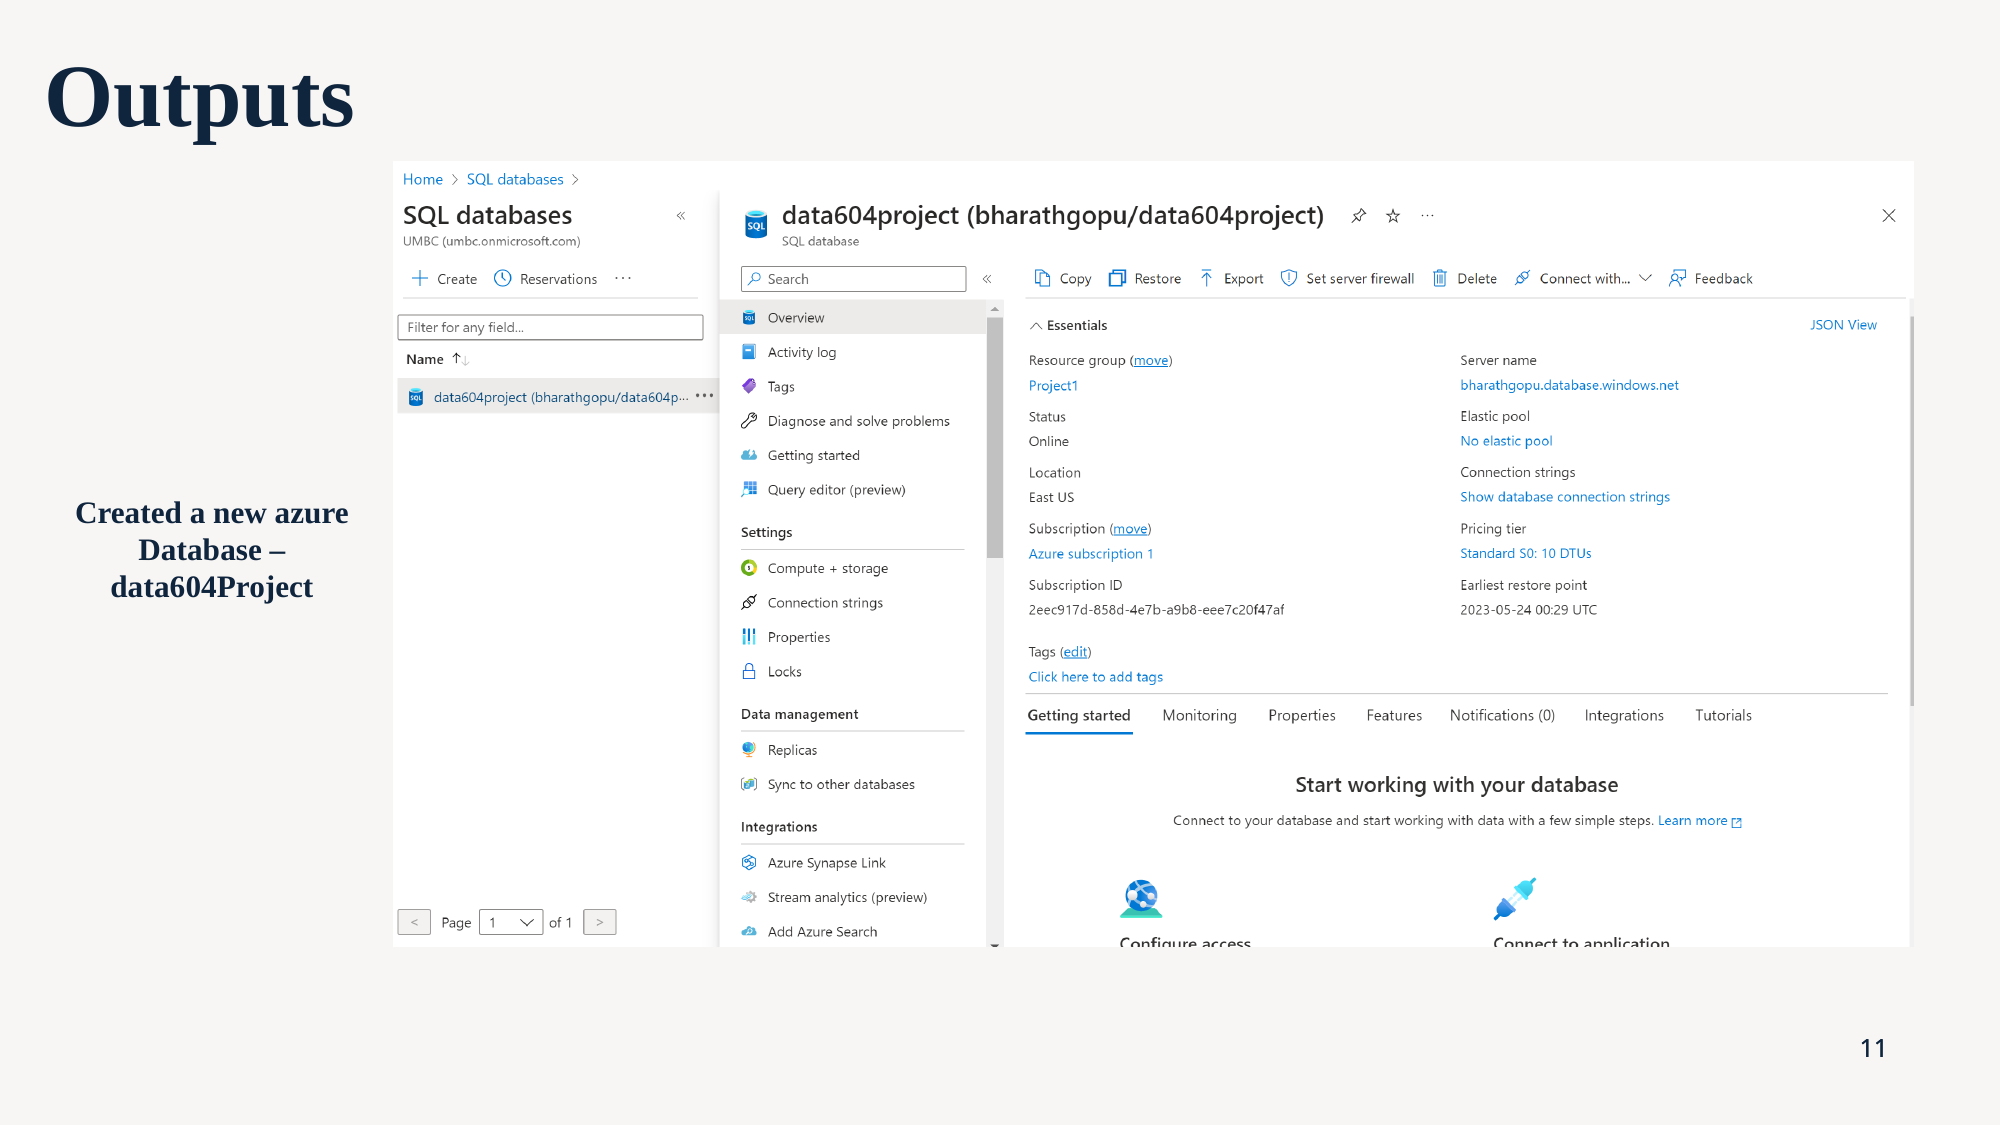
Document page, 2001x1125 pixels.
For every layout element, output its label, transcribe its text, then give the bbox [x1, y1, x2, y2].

slide_number 11 [1836, 1020, 1912, 1080]
picture [393, 161, 1914, 947]
title Outputs [29, 41, 497, 154]
text_box Created a new azure Database – data604Project [29, 484, 393, 831]
